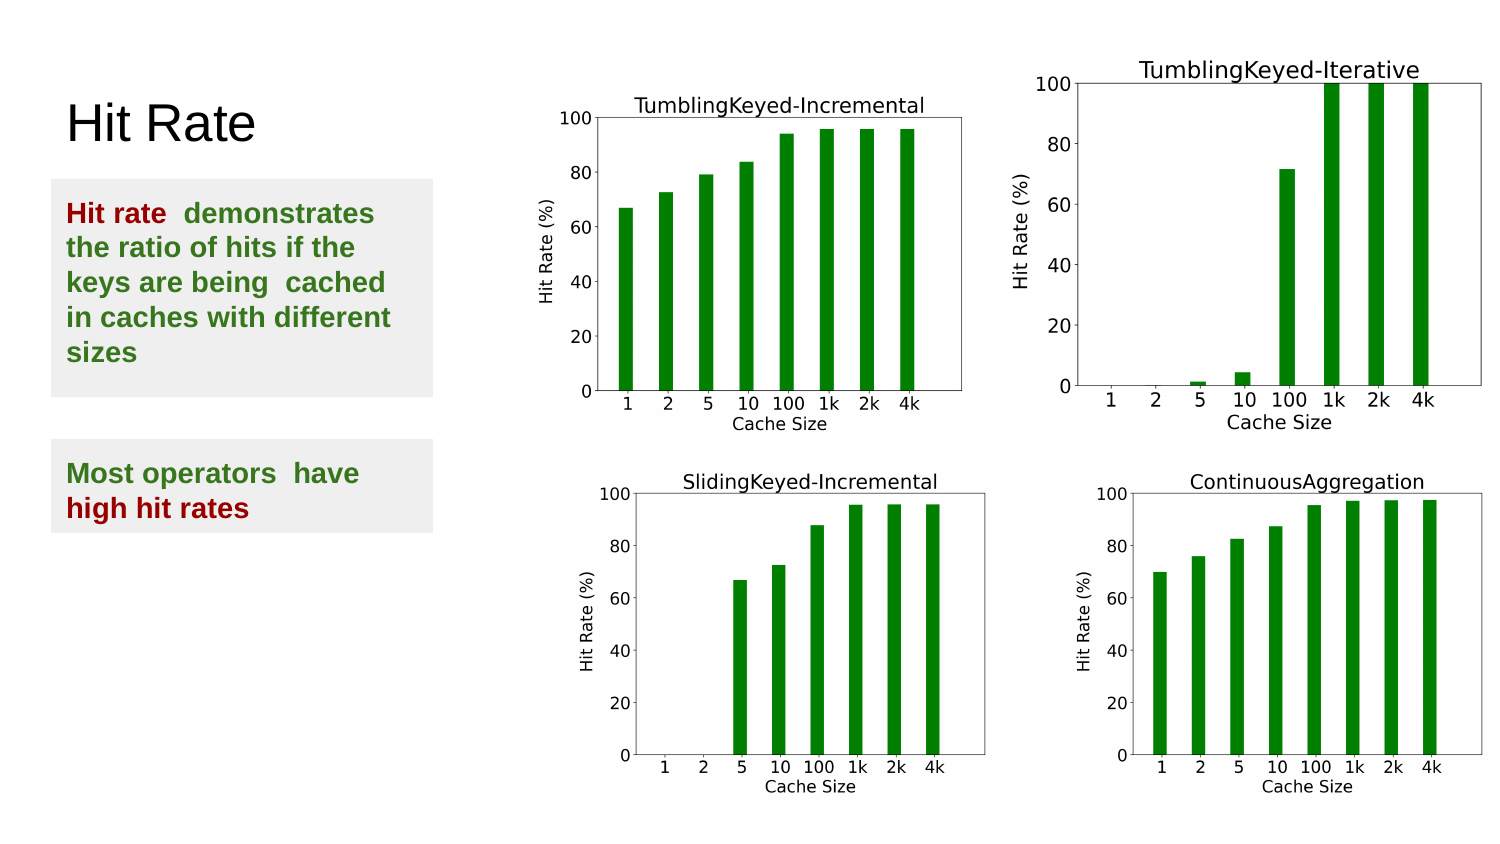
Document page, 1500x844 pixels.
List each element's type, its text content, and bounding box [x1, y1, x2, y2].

text_box Hit rate demonstrates the ratio of hits if the keys are being cached in caches with different sizes [51, 178, 433, 398]
text_box Most operators have high hit rates [51, 438, 433, 533]
picture [1006, 54, 1487, 440]
picture [533, 91, 967, 440]
picture [574, 467, 990, 801]
title Hit Rate [51, 72, 1001, 167]
picture [1071, 467, 1487, 801]
